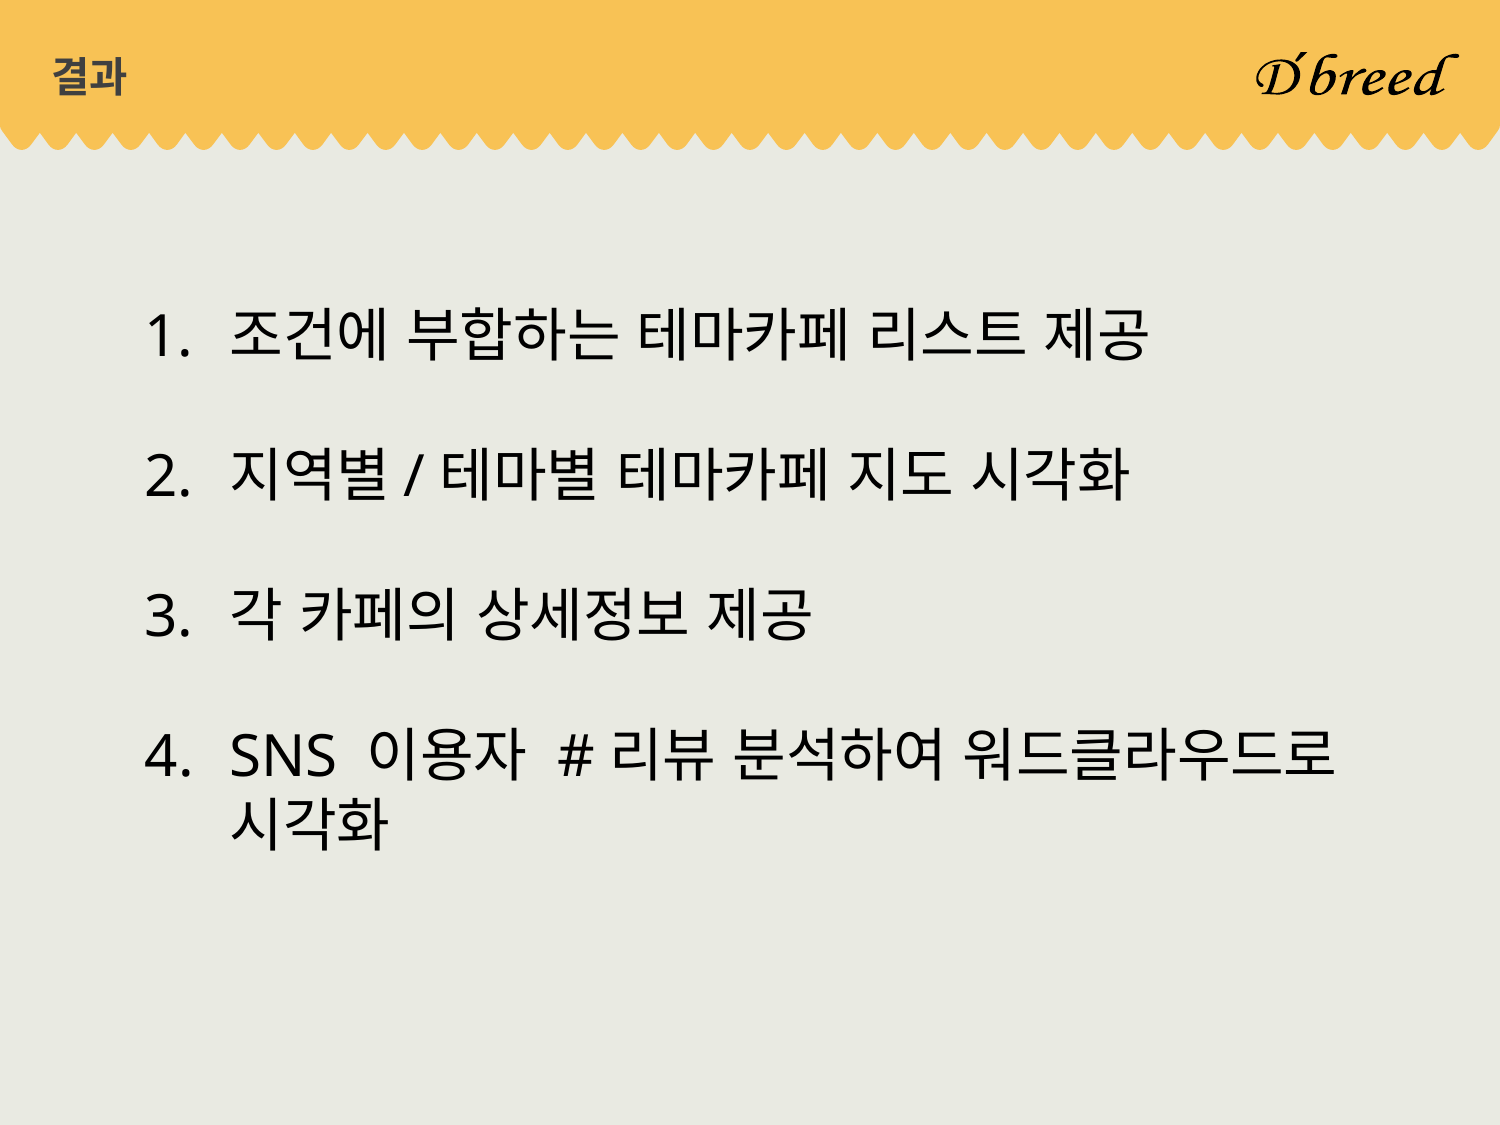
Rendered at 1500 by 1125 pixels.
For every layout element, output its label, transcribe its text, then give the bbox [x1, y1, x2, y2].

text_box 조건에 부합하는 테마카페 리스트 제공 지역별/테마별 테마카페 지도 시각화 각 카페의 상세정보 제공 SNS 이용자 #리뷰 분석하여 워드클라우드로 시각화 [130, 290, 1383, 866]
title 결과 [36, 49, 1242, 111]
